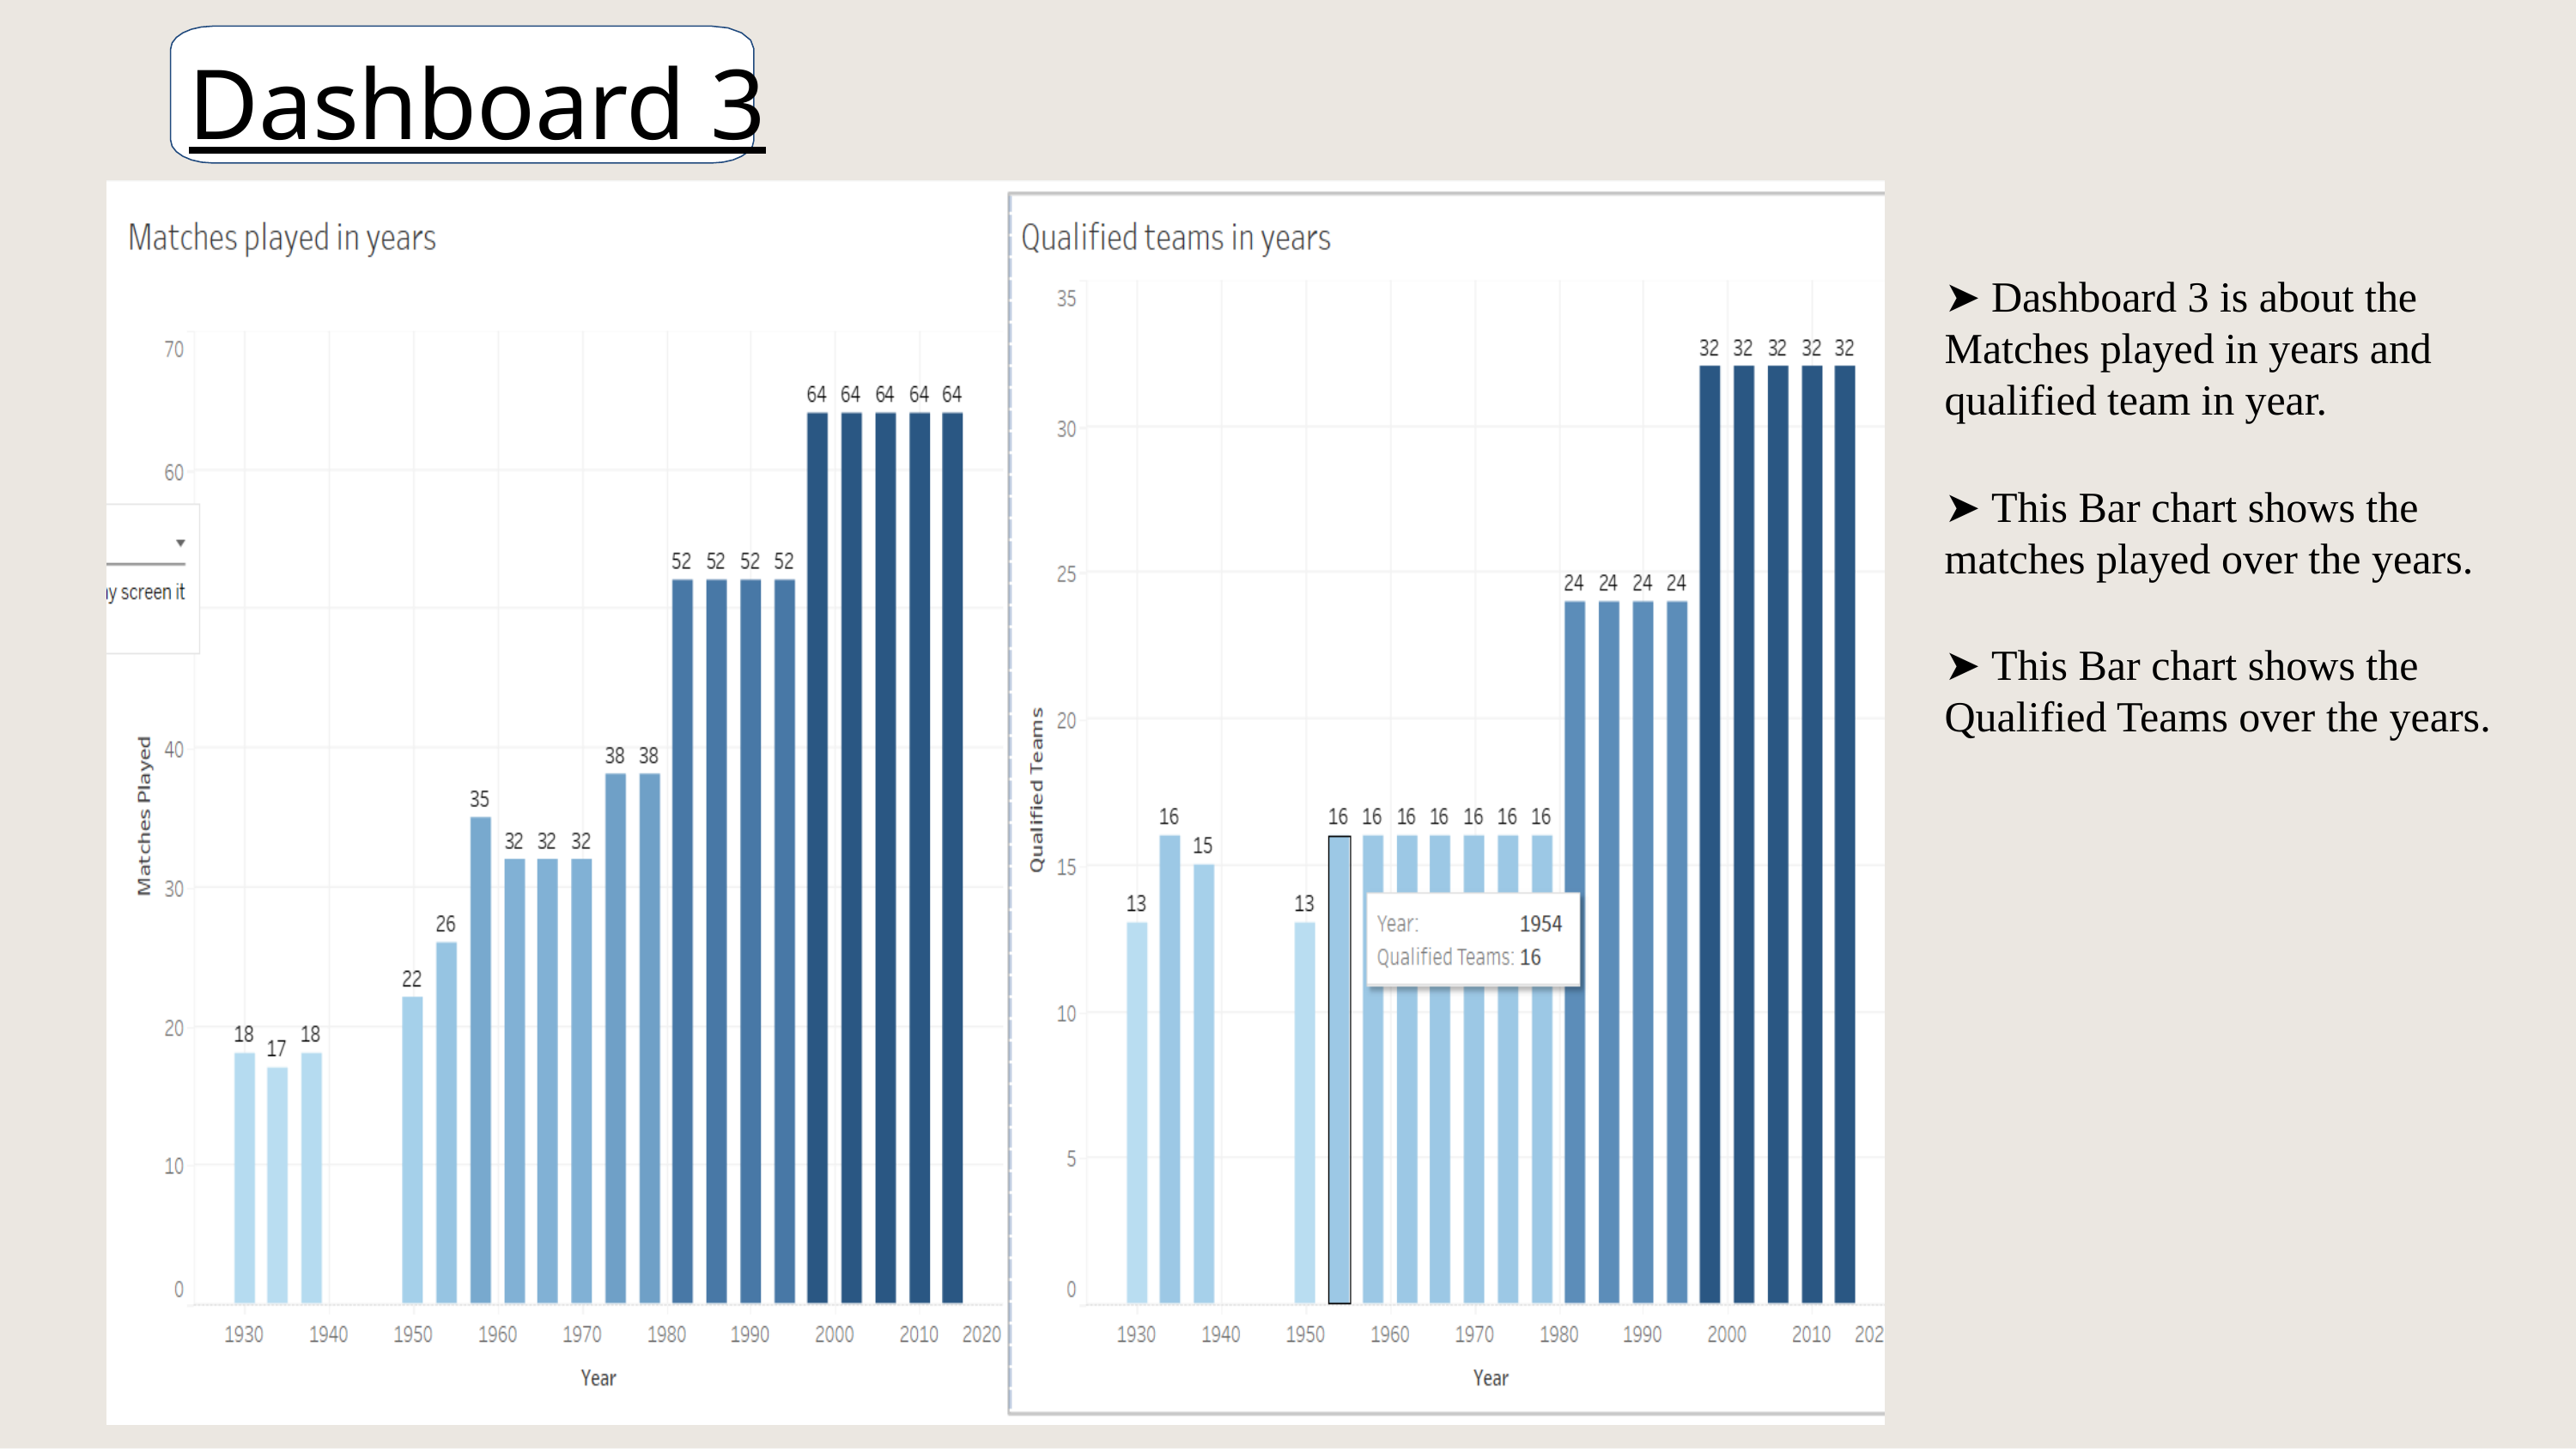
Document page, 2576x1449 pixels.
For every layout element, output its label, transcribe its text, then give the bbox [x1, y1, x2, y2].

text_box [168, 25, 756, 164]
text_box ➤ Dashboard 3 is about the Matches played in years and qualified team in year. ➤ This Bar chart shows the matches played over the years. ➤ This Bar chart shows the Qualified Teams over the years. [1942, 267, 2555, 803]
title Dashboard 3 [186, 41, 773, 179]
picture [106, 180, 1885, 1426]
